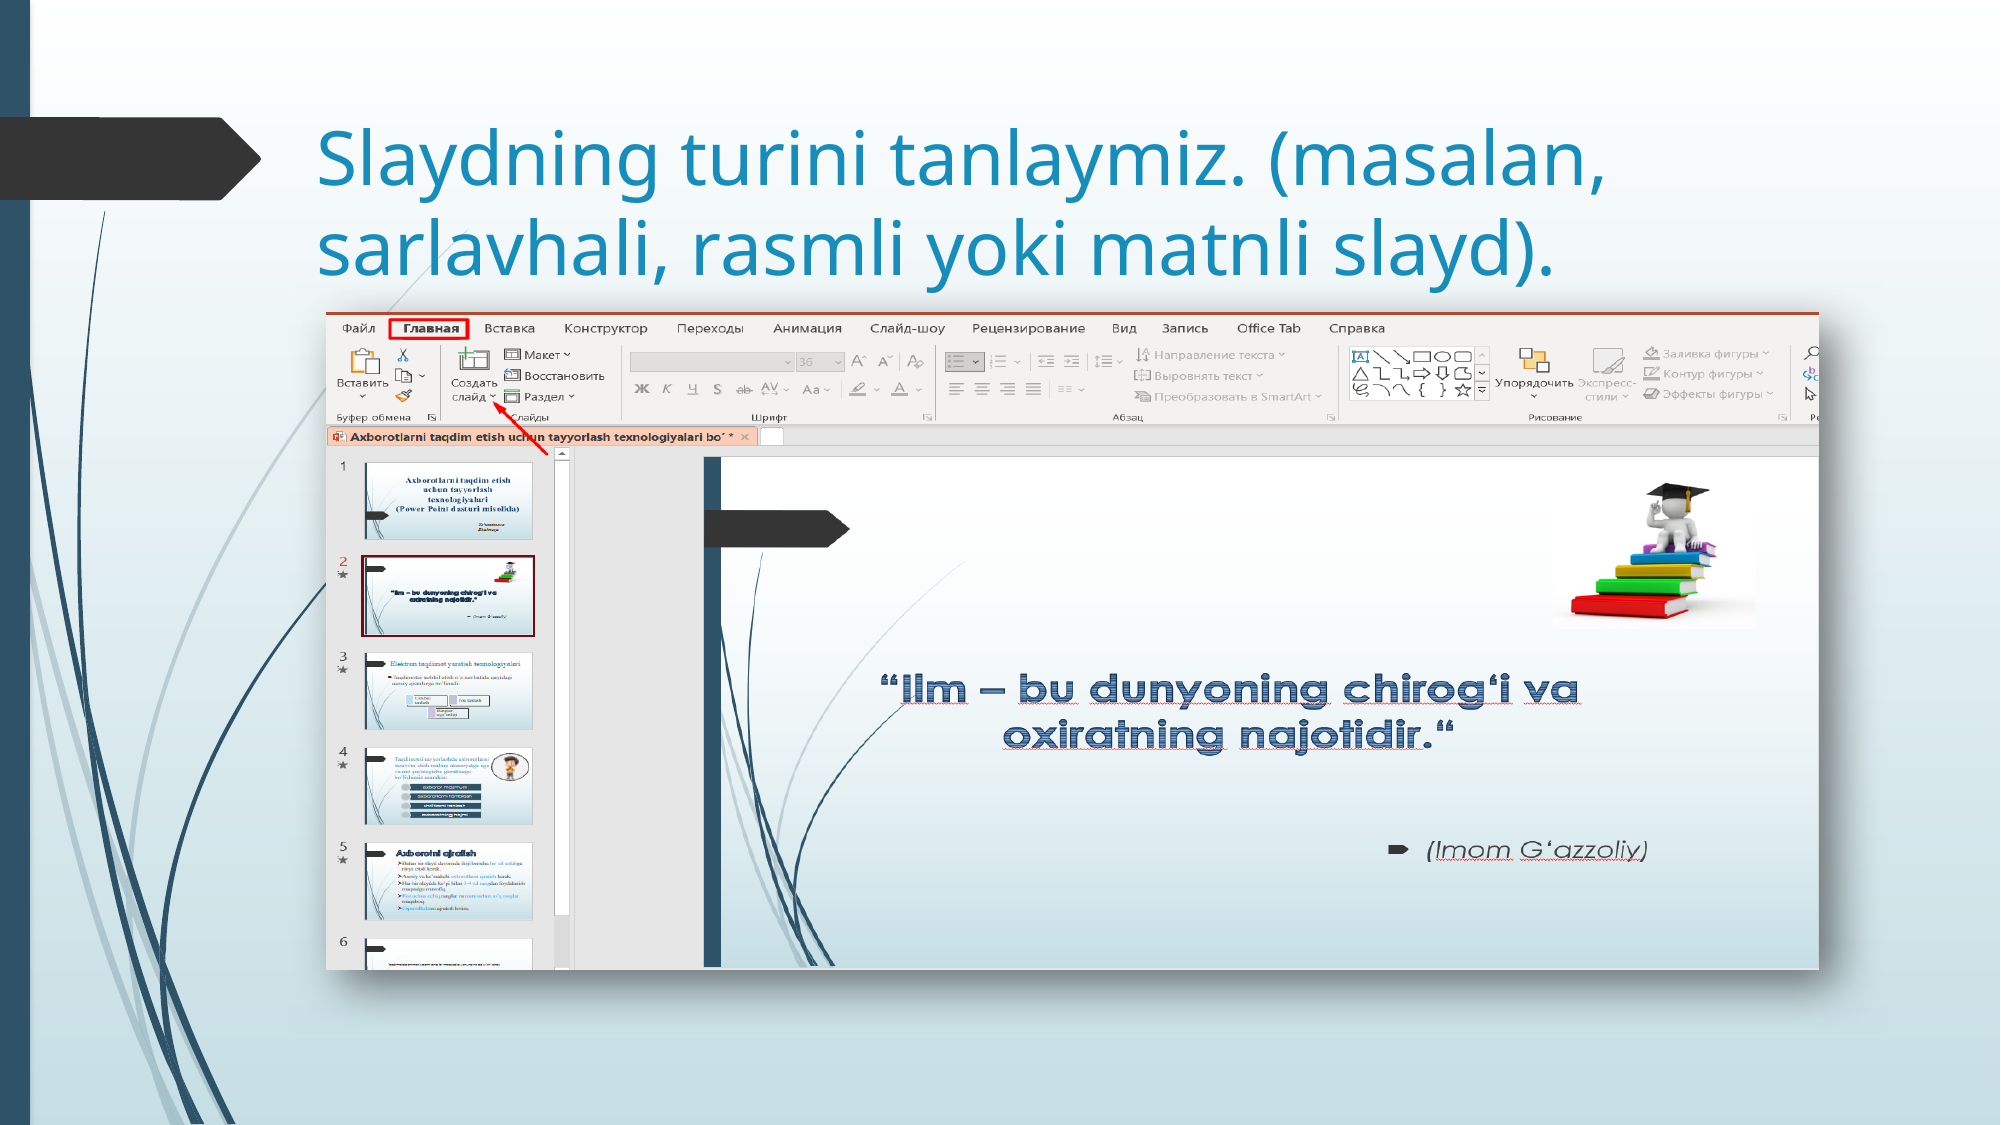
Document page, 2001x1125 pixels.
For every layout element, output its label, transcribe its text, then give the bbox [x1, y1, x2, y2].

title Slaydning turini tanlaymiz. (masalan, sarlavhali, rasmli yoki matnli slayd). [301, 102, 1888, 313]
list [326, 312, 1820, 970]
